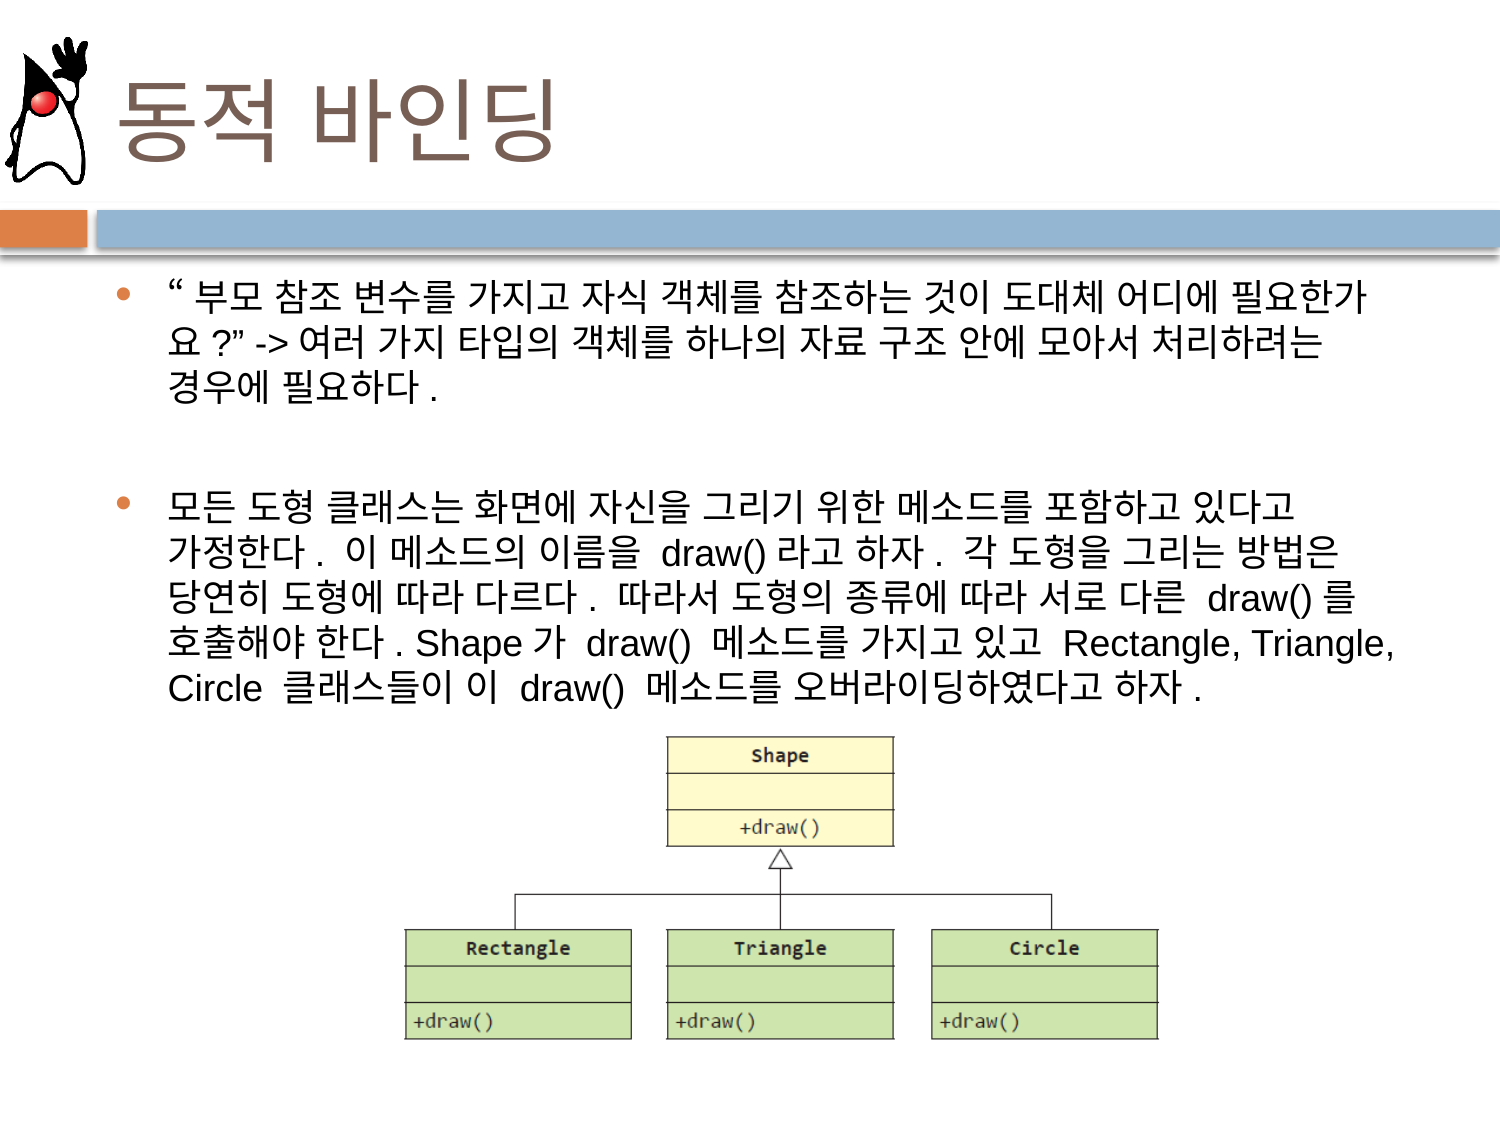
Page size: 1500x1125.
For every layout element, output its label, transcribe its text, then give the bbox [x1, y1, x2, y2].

picture [389, 727, 1172, 1049]
list “부모 참조 변수를 가지고 자식 객체를 참조하는 것이 도대체 어디에 필요한가요?” ->여러 가지 타입의 객체를 하나의 자료 구조 안에 모아서 처리하려는 경우에 필요하다. 모든 도형 클래스는 화면에 자신을 그리기 위한 메소드를 포함하고 있다고 가정한다. 이 메소드의 이름을 draw()라고 하자. 각 도형을 그리는 방법은 당연히 도형에 따라 다르다. 따라서 도형의 종류에 따라 서로 다른 draw()를 호출해야 한다. Shape가 draw() 메소드를 가지고 있고 Rectangle, Triangle, Circle 클래스들이 이 draw() 메소드를 오버라이딩하였다고 하자. [100, 266, 1438, 1005]
title 동적 바인딩 [100, 37, 1438, 200]
picture [5, 37, 88, 185]
